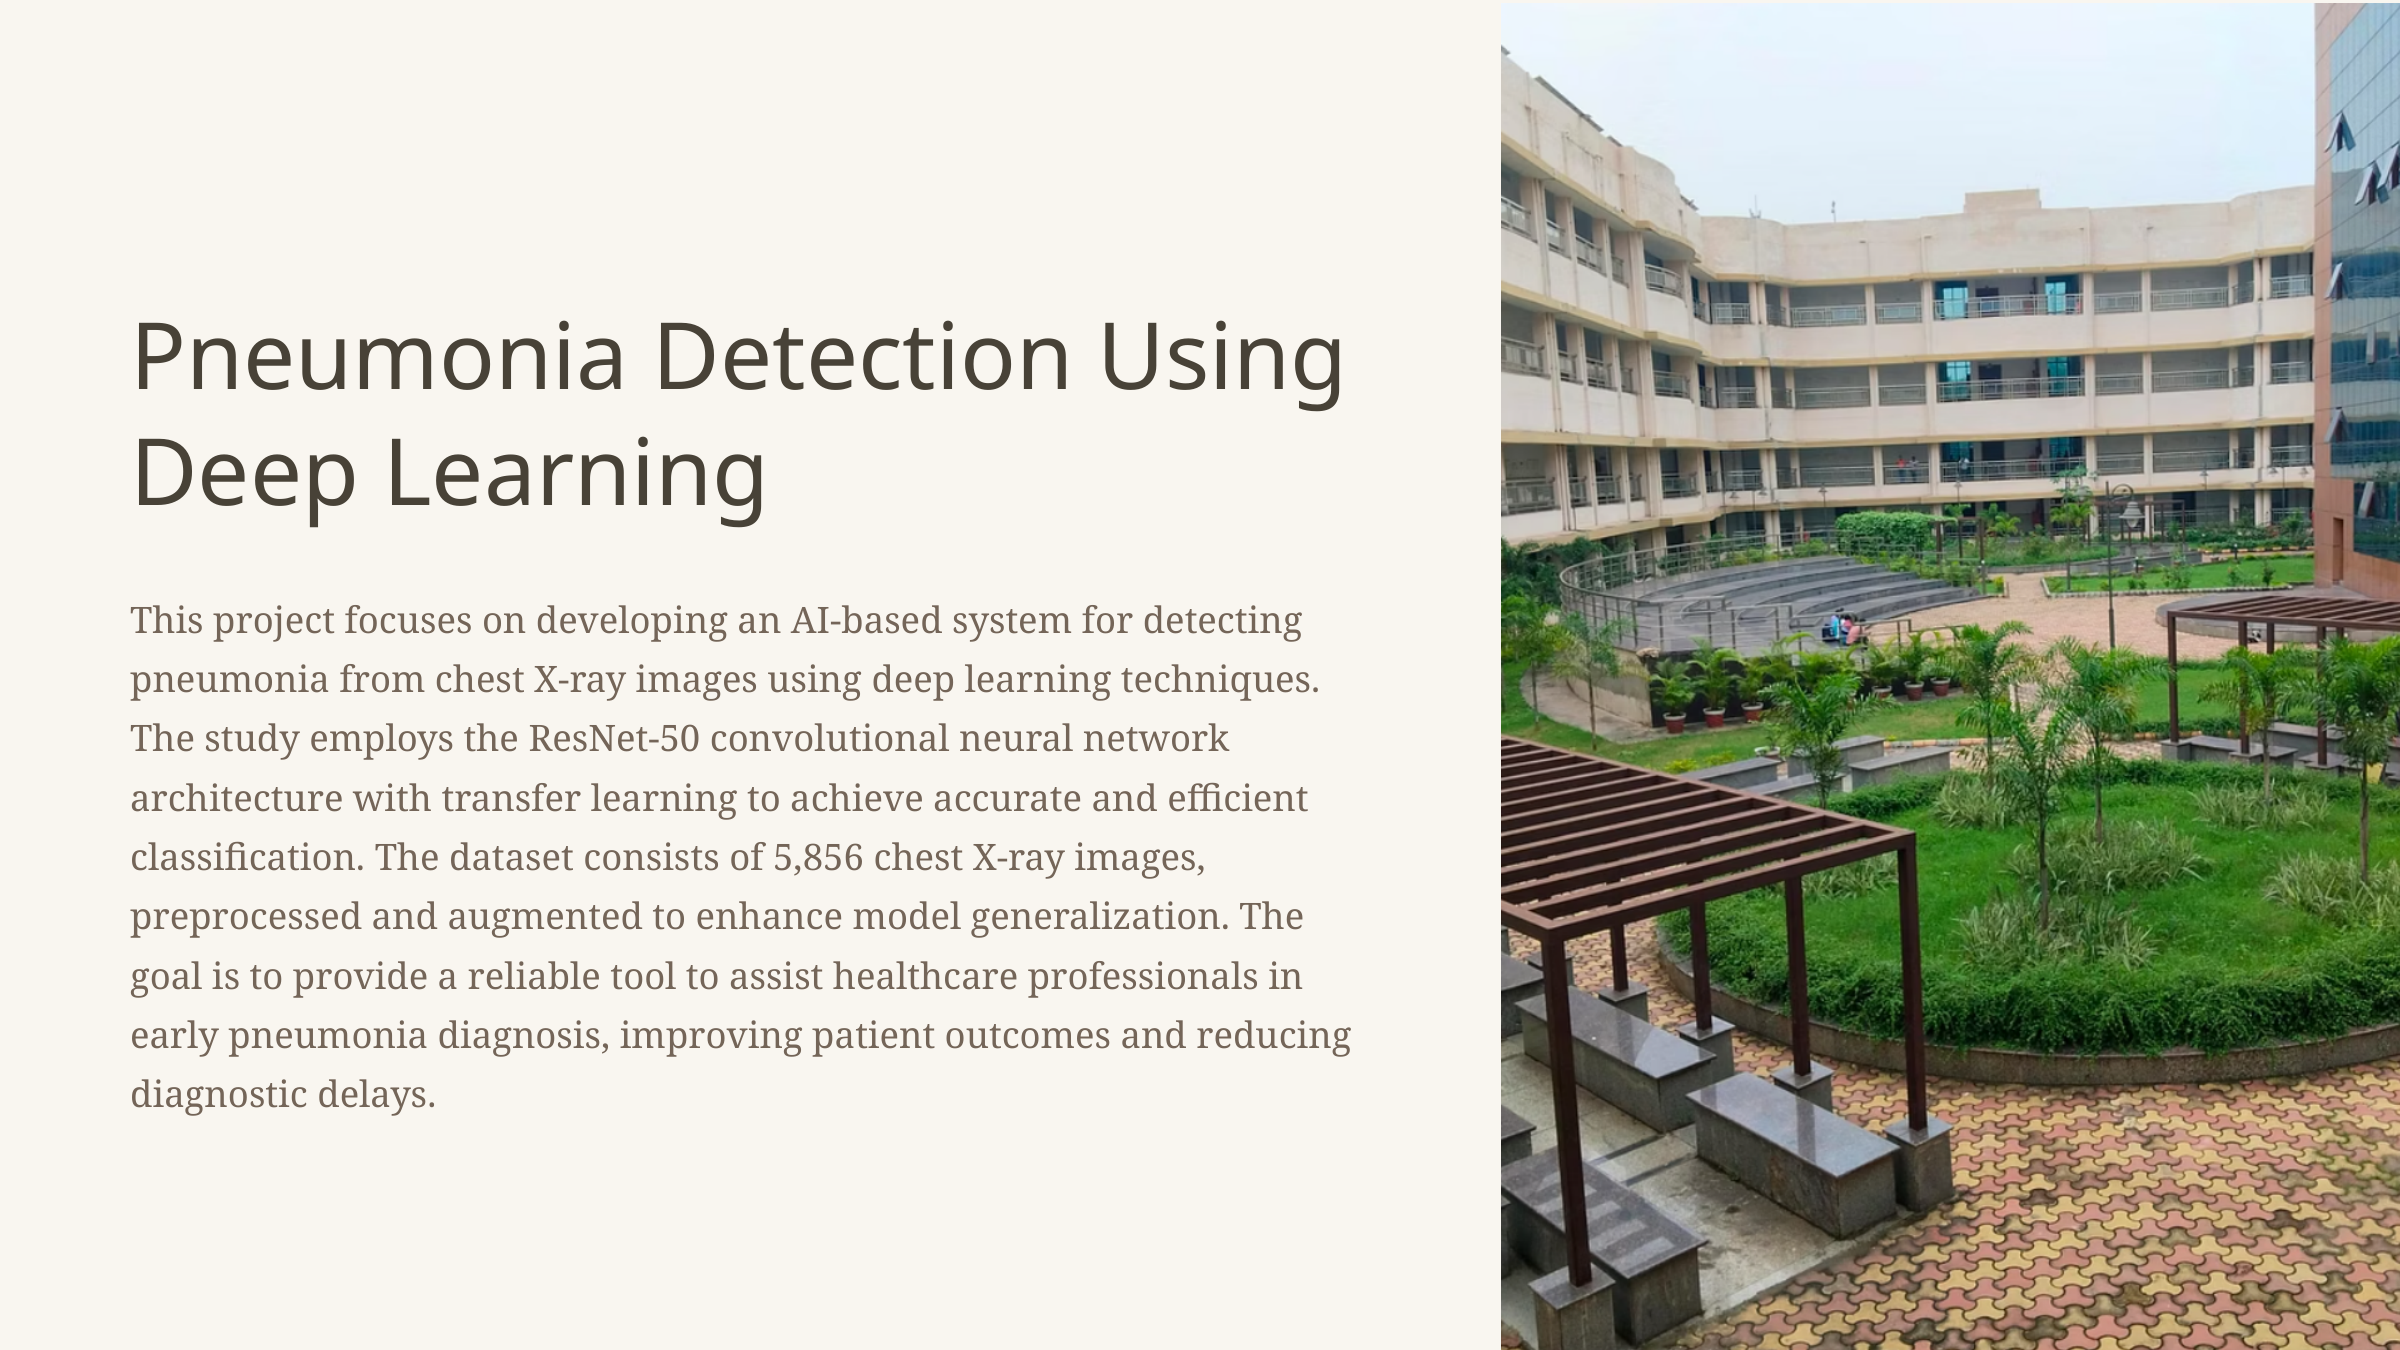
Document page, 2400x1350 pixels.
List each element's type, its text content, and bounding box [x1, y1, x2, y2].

text_box This project focuses on developing an AI-based system for detecting pneumonia from chest X-ray images using deep learning techniques. The study employs the ResNet-50 convolutional neural network architecture with transfer learning to achieve accurate and efficient classification. The dataset consists of 5,856 chest X-ray images, preprocessed and augmented to enhance model generalization. The goal is to provide a reliable tool to assist healthcare professionals in early pneumonia diagnosis, improving patient outcomes and reducing diagnostic delays. [130, 581, 1370, 1058]
text_box Pneumonia Detection Using Deep Learning [130, 292, 1370, 526]
picture [1501, 3, 2400, 1350]
